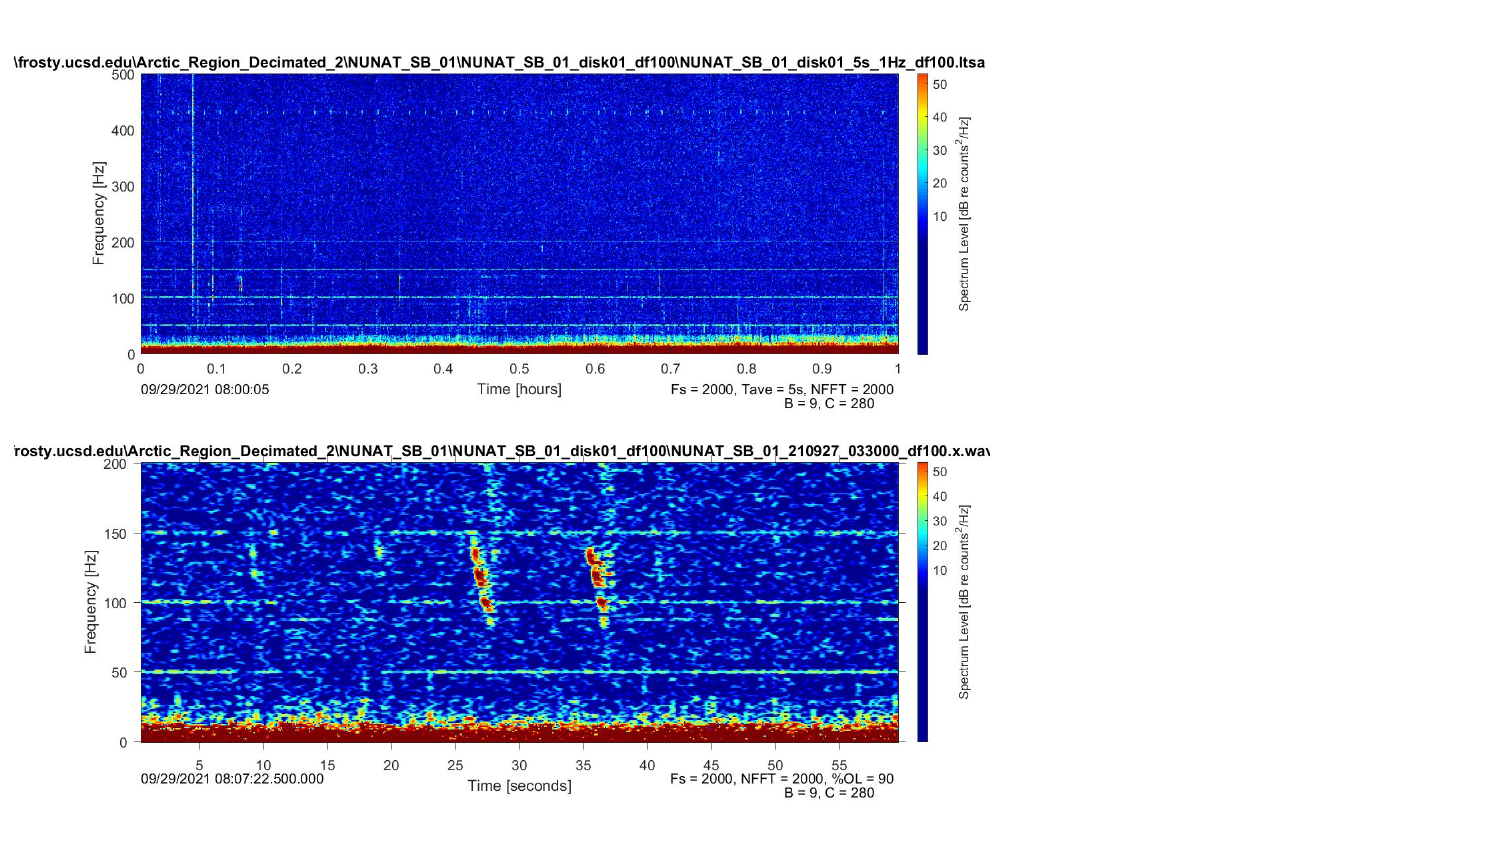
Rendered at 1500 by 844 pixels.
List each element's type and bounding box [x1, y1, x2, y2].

picture [14, 12, 990, 832]
